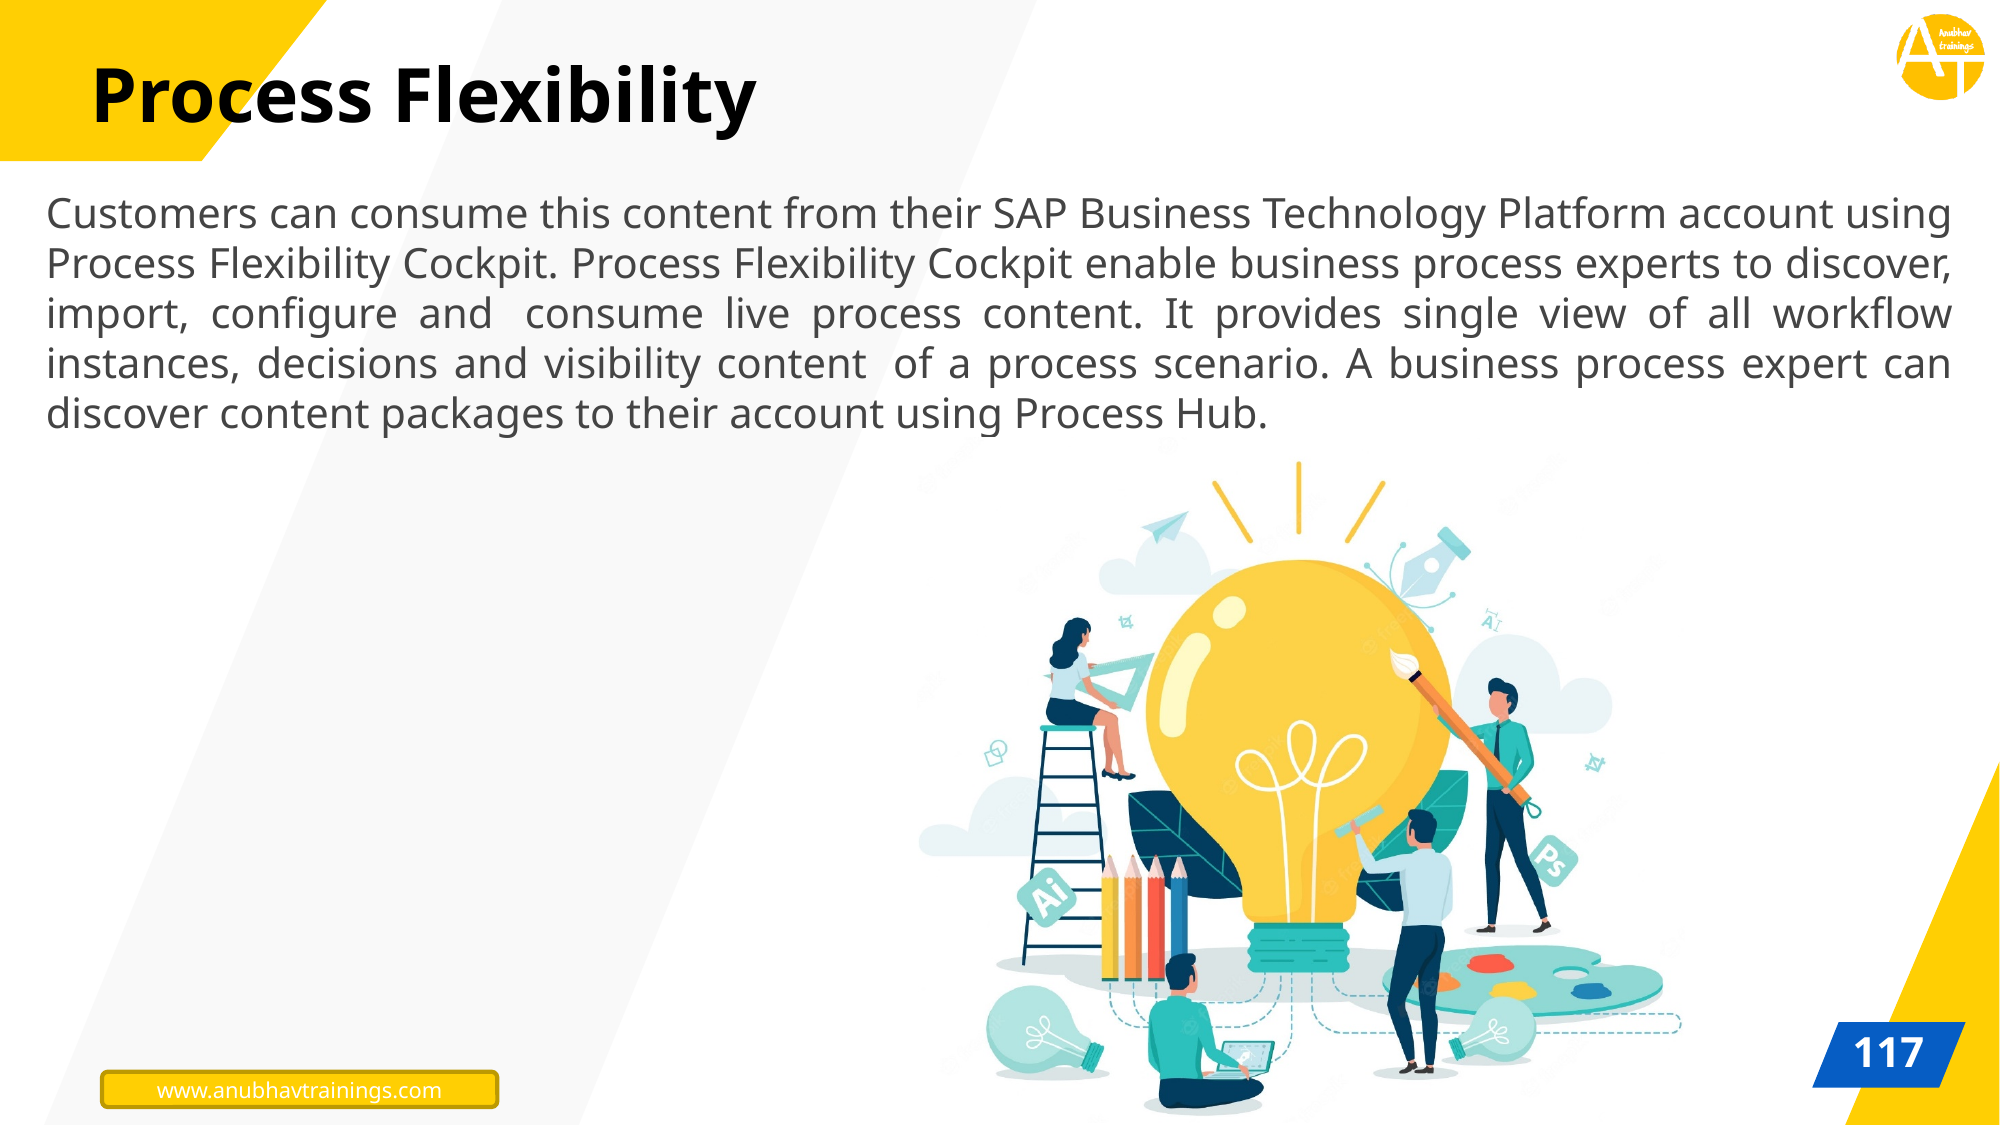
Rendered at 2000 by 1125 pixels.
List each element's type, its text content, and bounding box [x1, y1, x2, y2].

text_box Customers can consume this content from their SAP Business Technology Platform account using Process Flexibility Cockpit. Process Flexibility Cockpit enable business process experts to discover, import, configure and consume live process content. It provides single view of all workflow instances, decisions and visibility content of a process scenario. A business process expert can discover content packages to their account using Process Hub. [31, 179, 1969, 444]
picture [916, 437, 1685, 1123]
title Process Flexibility [90, 31, 1792, 148]
picture [1888, 8, 1989, 108]
text_box [0, 0, 329, 164]
text_box www.anubhavtrainings.com [99, 1069, 500, 1110]
slide_number 117 [1847, 1024, 1931, 1086]
